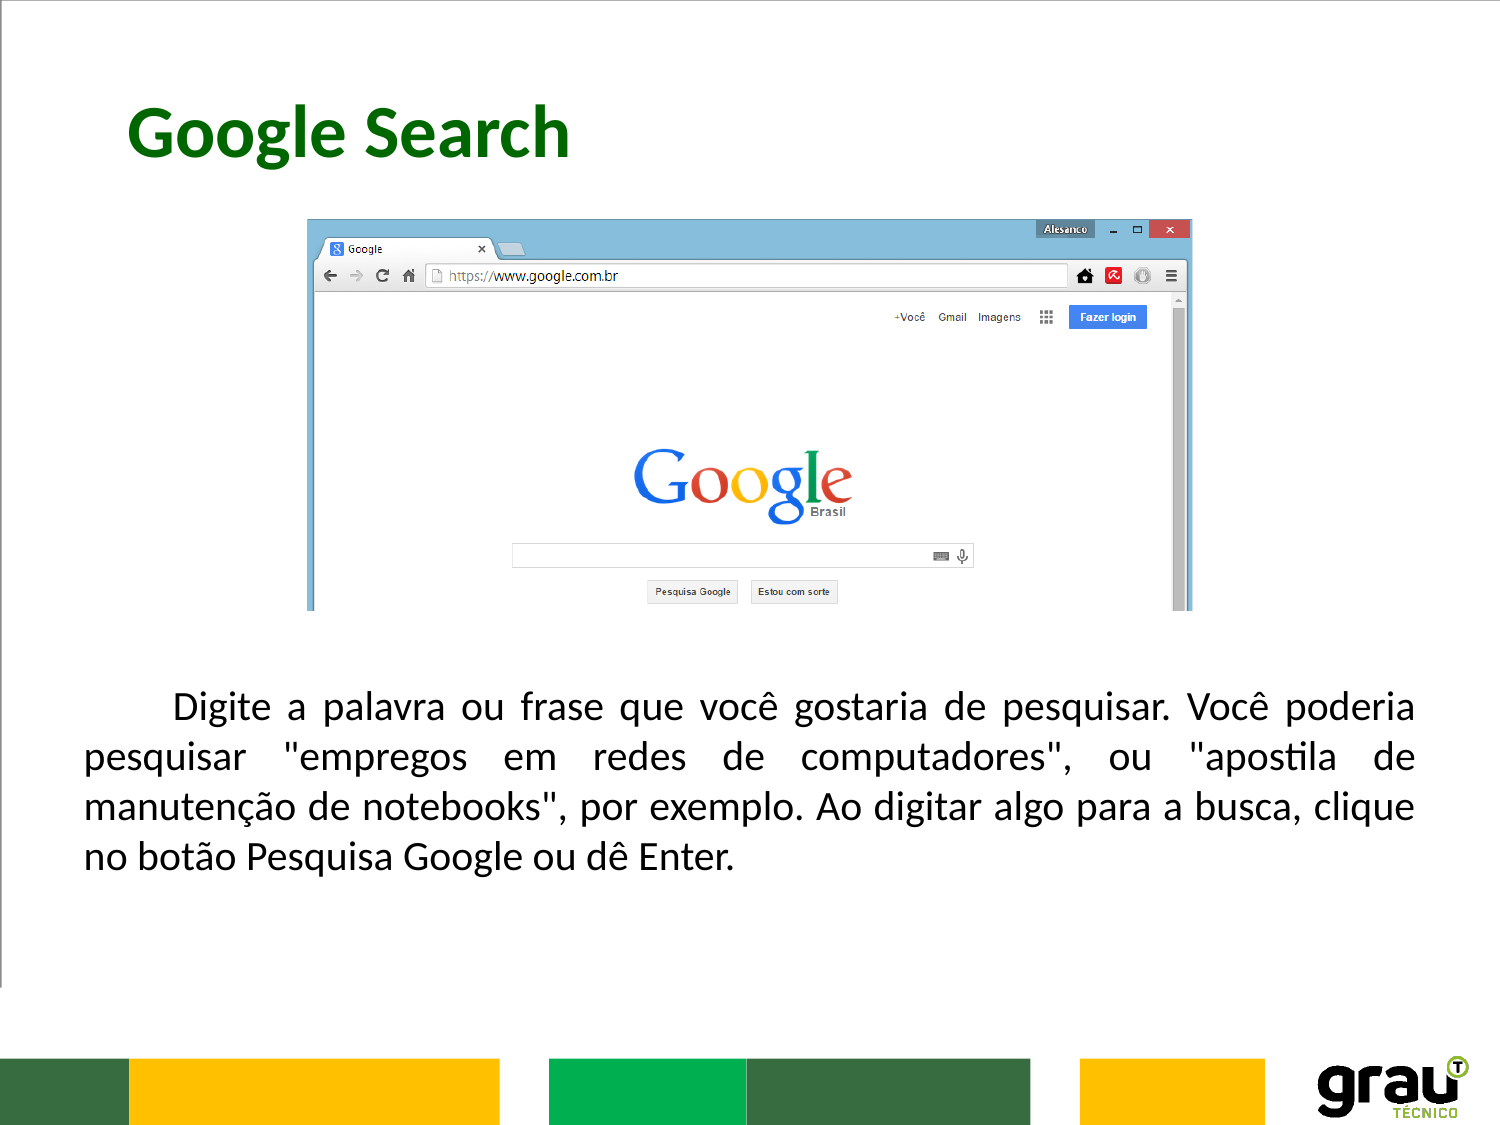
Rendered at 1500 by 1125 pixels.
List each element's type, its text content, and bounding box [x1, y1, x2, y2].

text_box Google Search [112, 7, 1388, 249]
picture [0, 0, 1500, 987]
picture [1316, 1055, 1470, 1121]
text_box Digite a palavra ou frase que você gostaria de pesquisar. Você poderia pesquisar "empregos em redes de computadores", ou "apostila de manutenção de notebooks", por exemplo. Ao digitar algo para a busca, clique no botão Pesquisa Google ou dê Enter. [68, 671, 1432, 887]
